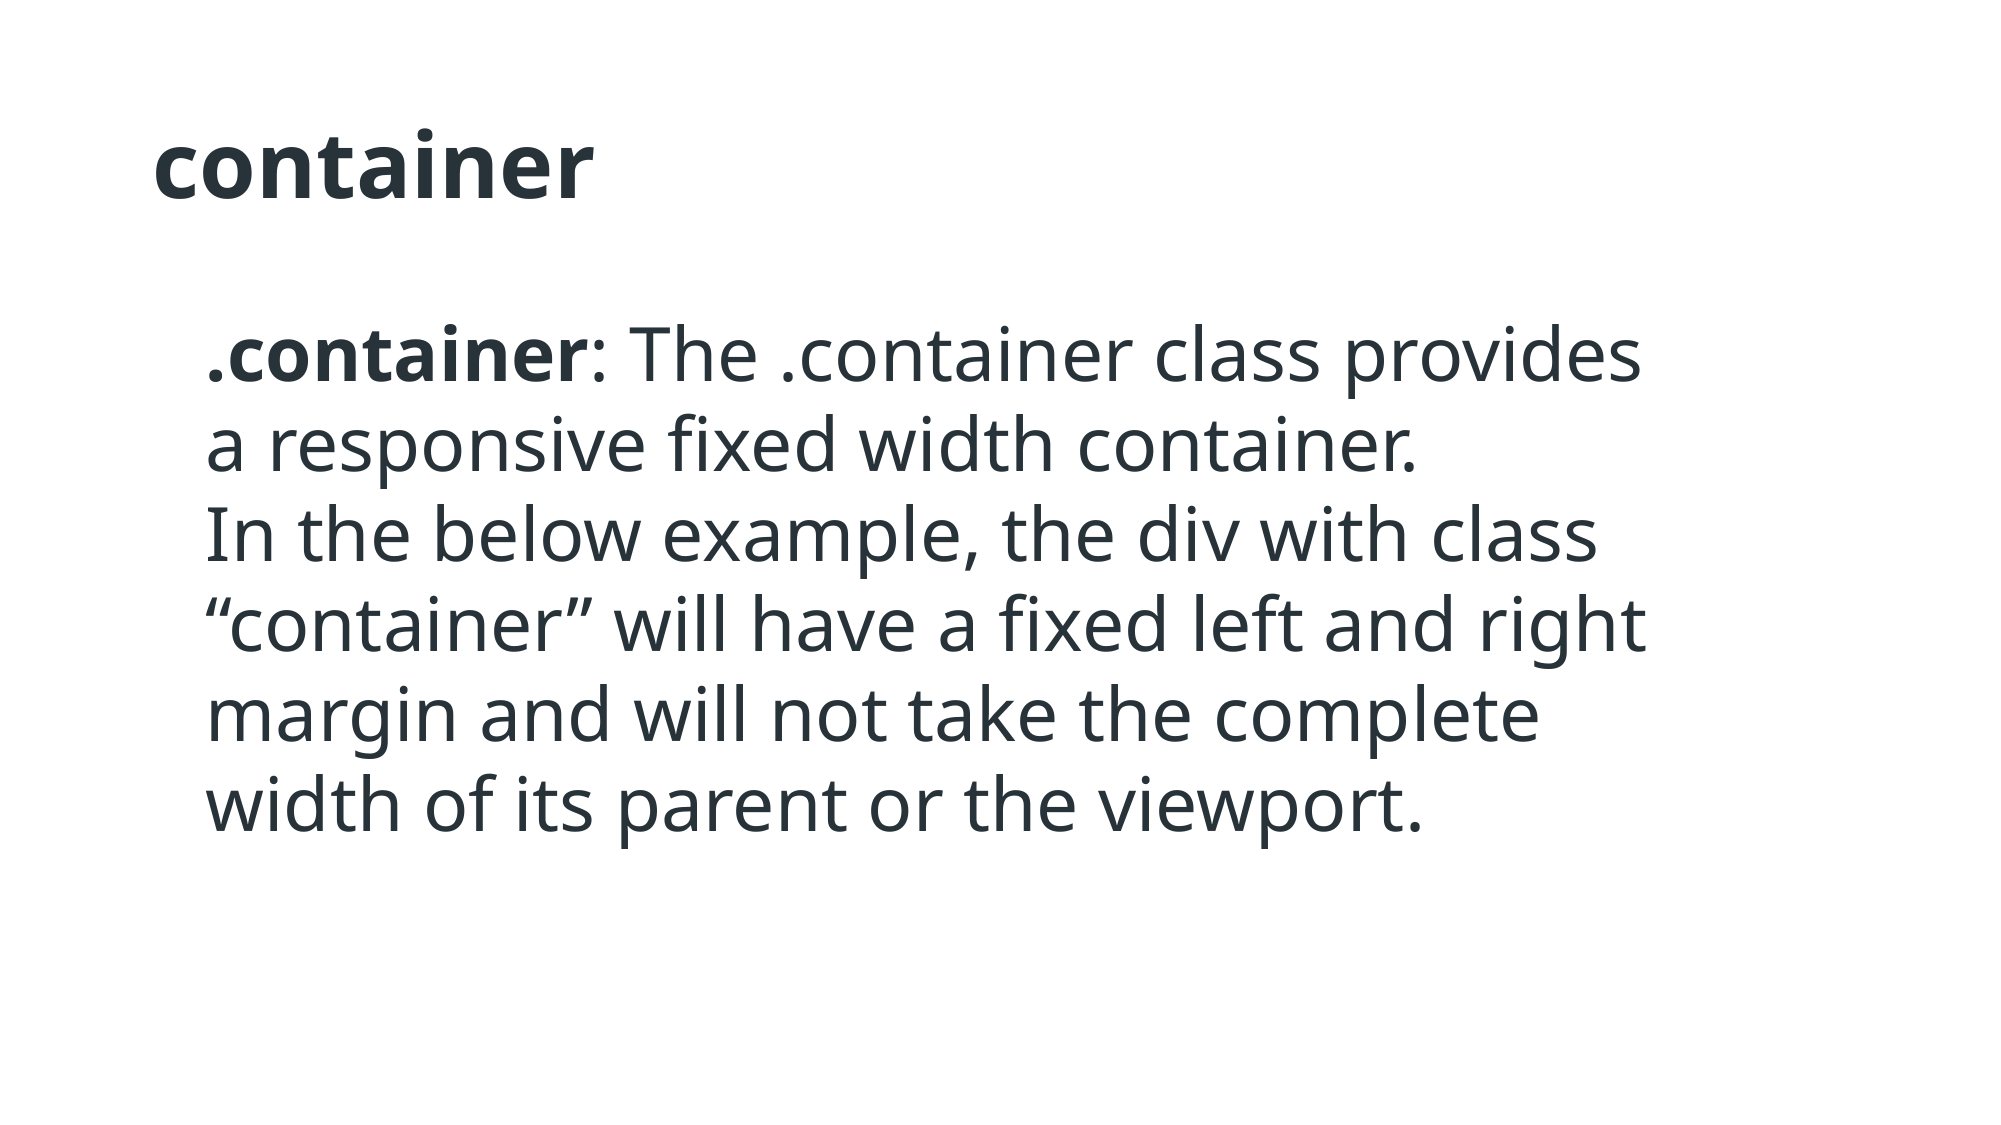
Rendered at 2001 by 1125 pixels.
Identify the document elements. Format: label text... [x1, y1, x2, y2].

text_box .container: The .container class provides a responsive fixed width container. In the below example, the div with class “container” will have a fixed left and right margin and will not take the complete width of its parent or the viewport. [190, 298, 1686, 854]
title container [137, 59, 1863, 278]
